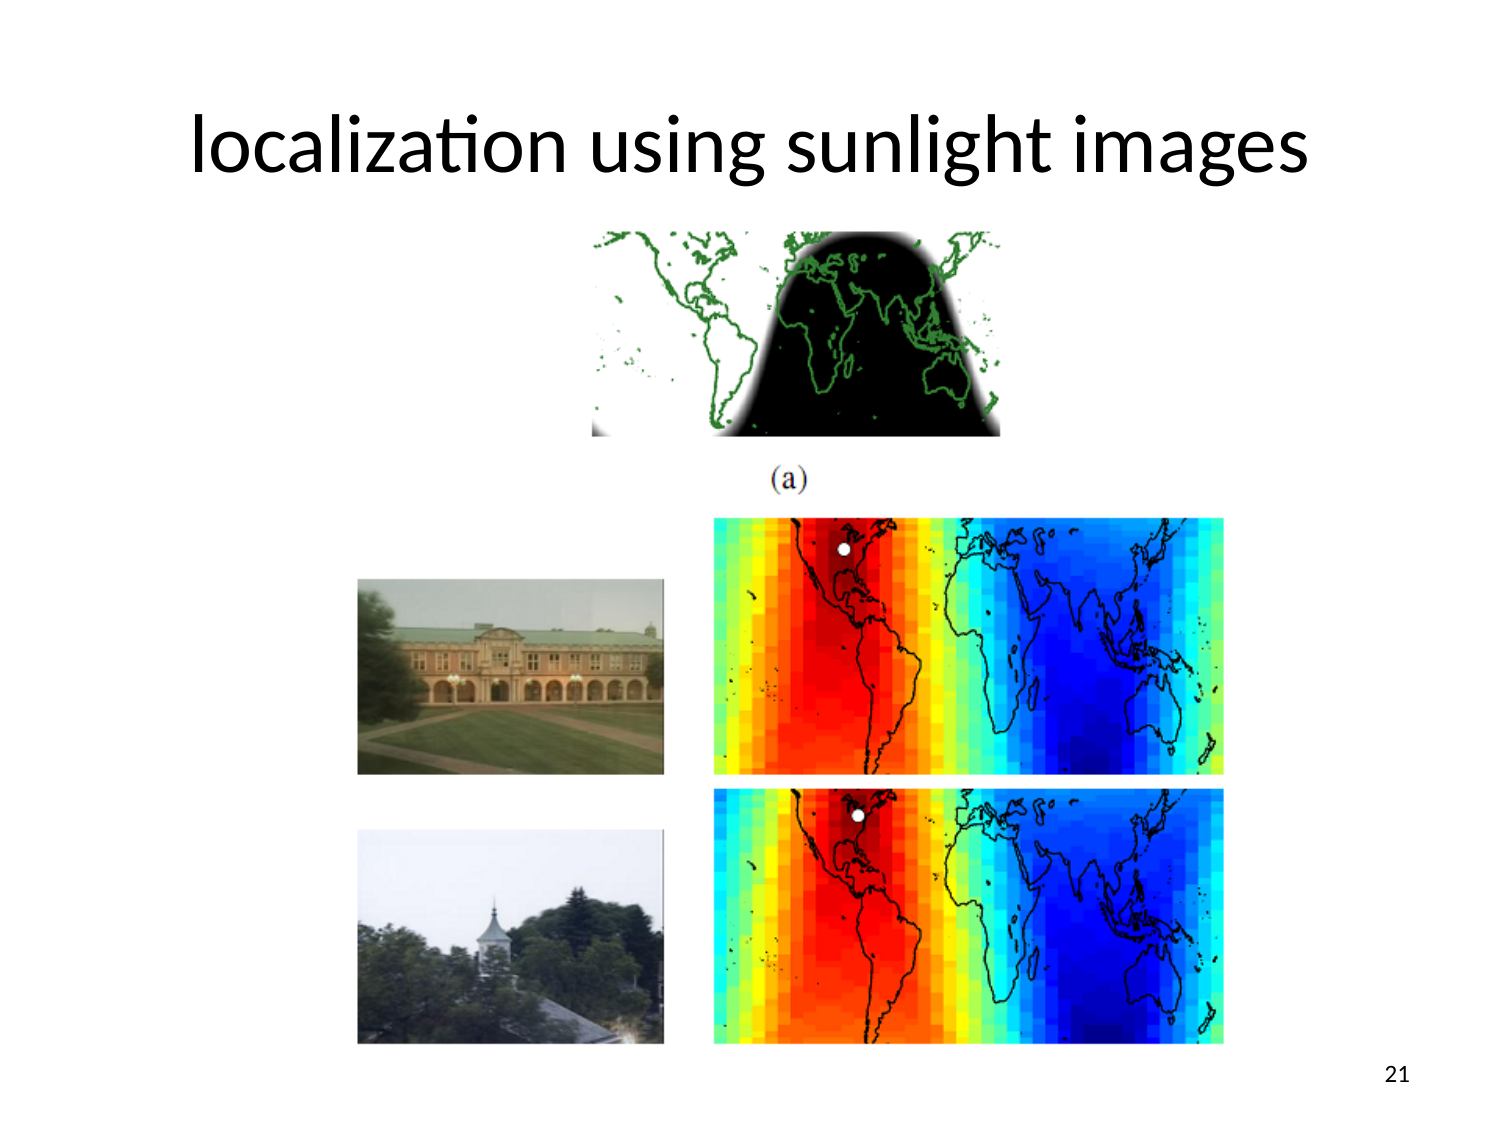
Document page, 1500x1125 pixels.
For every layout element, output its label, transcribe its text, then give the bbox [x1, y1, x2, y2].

picture [349, 224, 1238, 1052]
title localization using sunlight images [75, 45, 1425, 233]
slide_number 21 [1074, 1042, 1425, 1103]
